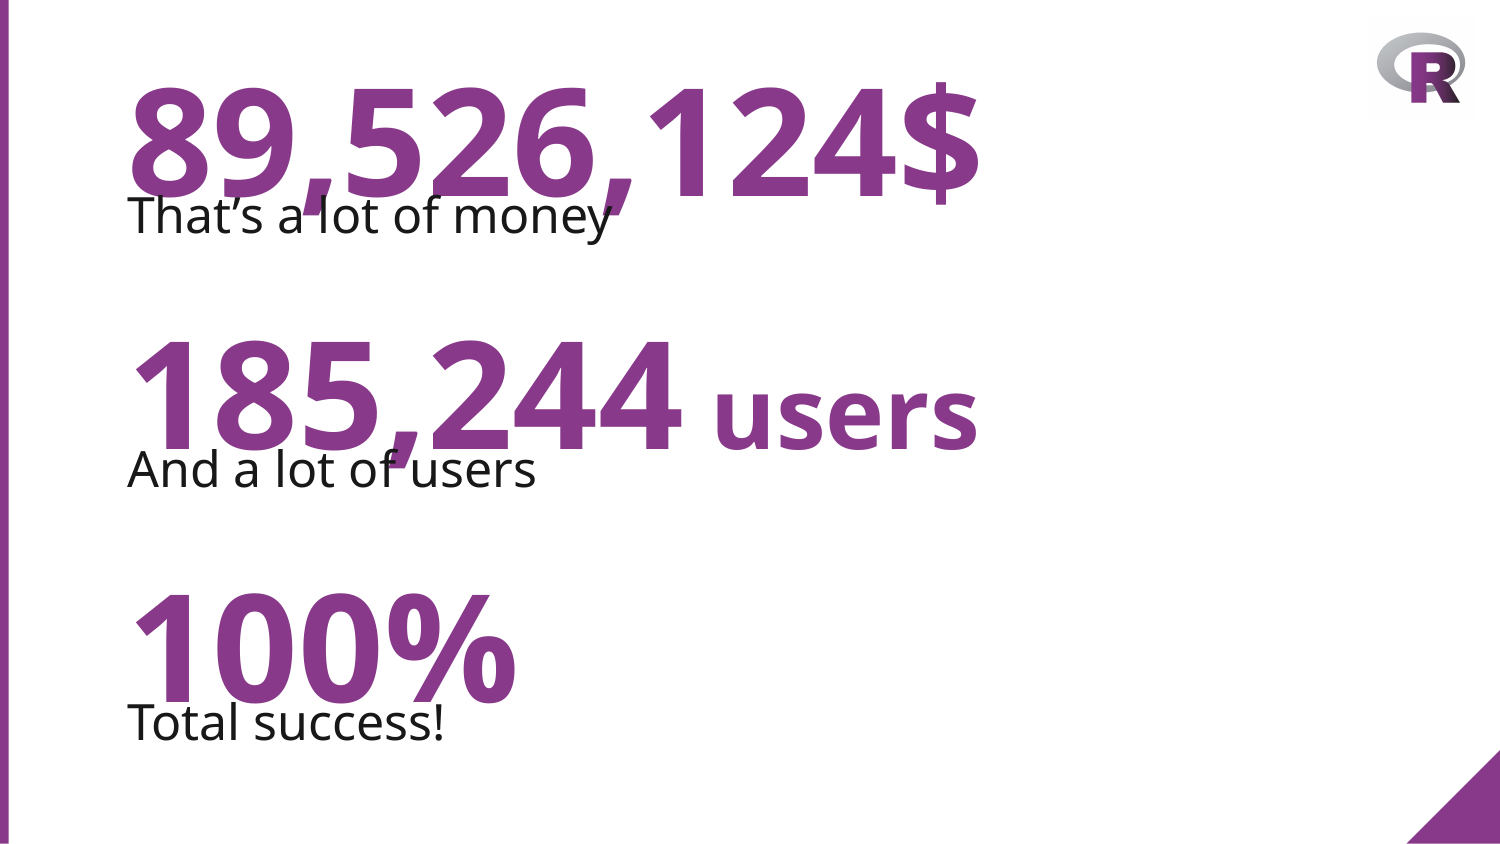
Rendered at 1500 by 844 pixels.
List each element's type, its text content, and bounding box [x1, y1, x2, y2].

text_box And a lot of users [112, 422, 1388, 498]
text_box 100% [112, 537, 1388, 675]
text_box 89,526,124$ [112, 31, 1388, 168]
text_box Total success! [112, 675, 1388, 752]
text_box That’s a lot of money [112, 168, 1388, 245]
picture [1367, 14, 1475, 122]
text_box 185,244 users [112, 284, 1388, 422]
